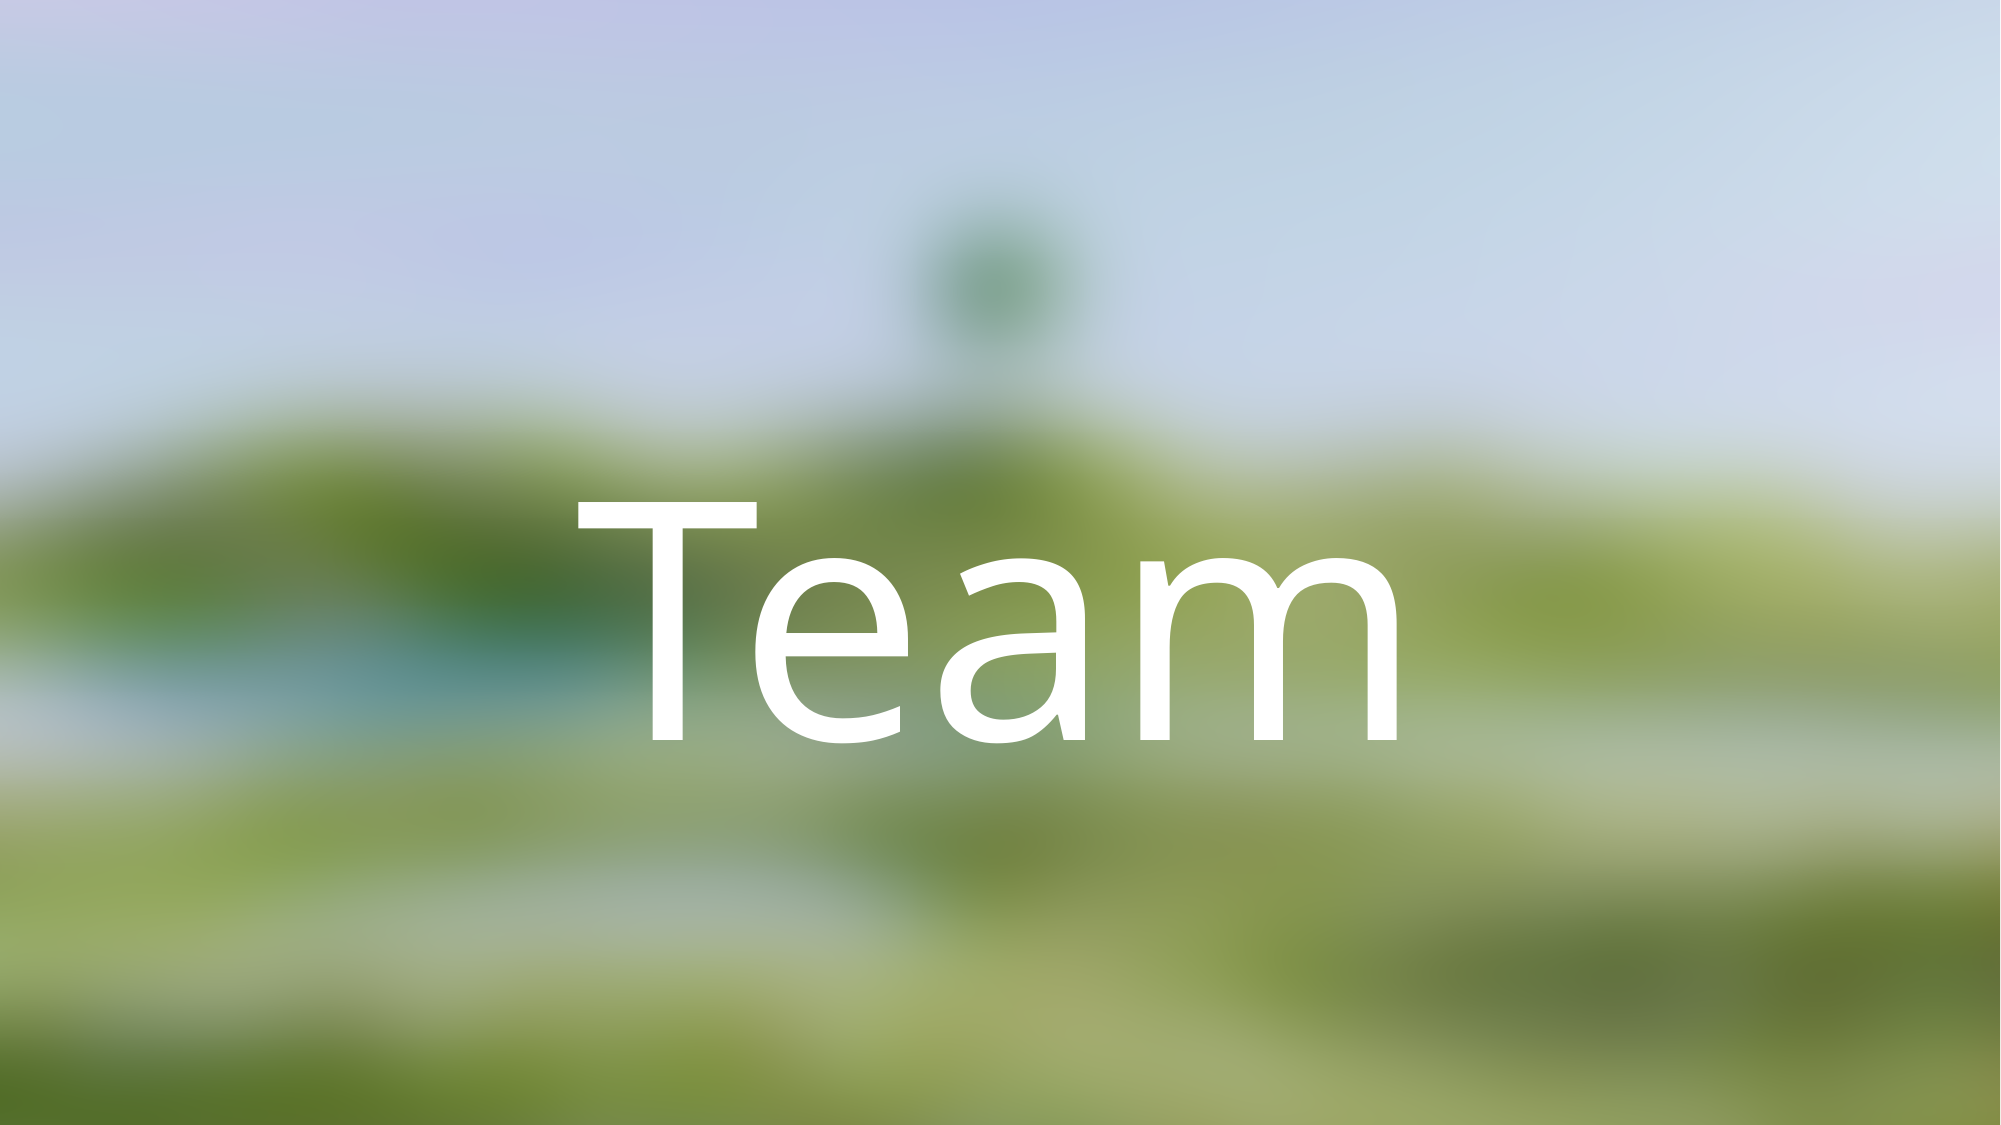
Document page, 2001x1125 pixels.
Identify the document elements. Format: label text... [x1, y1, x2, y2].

text_box [0, 0, 2000, 1125]
text_box Team [471, 399, 1529, 708]
